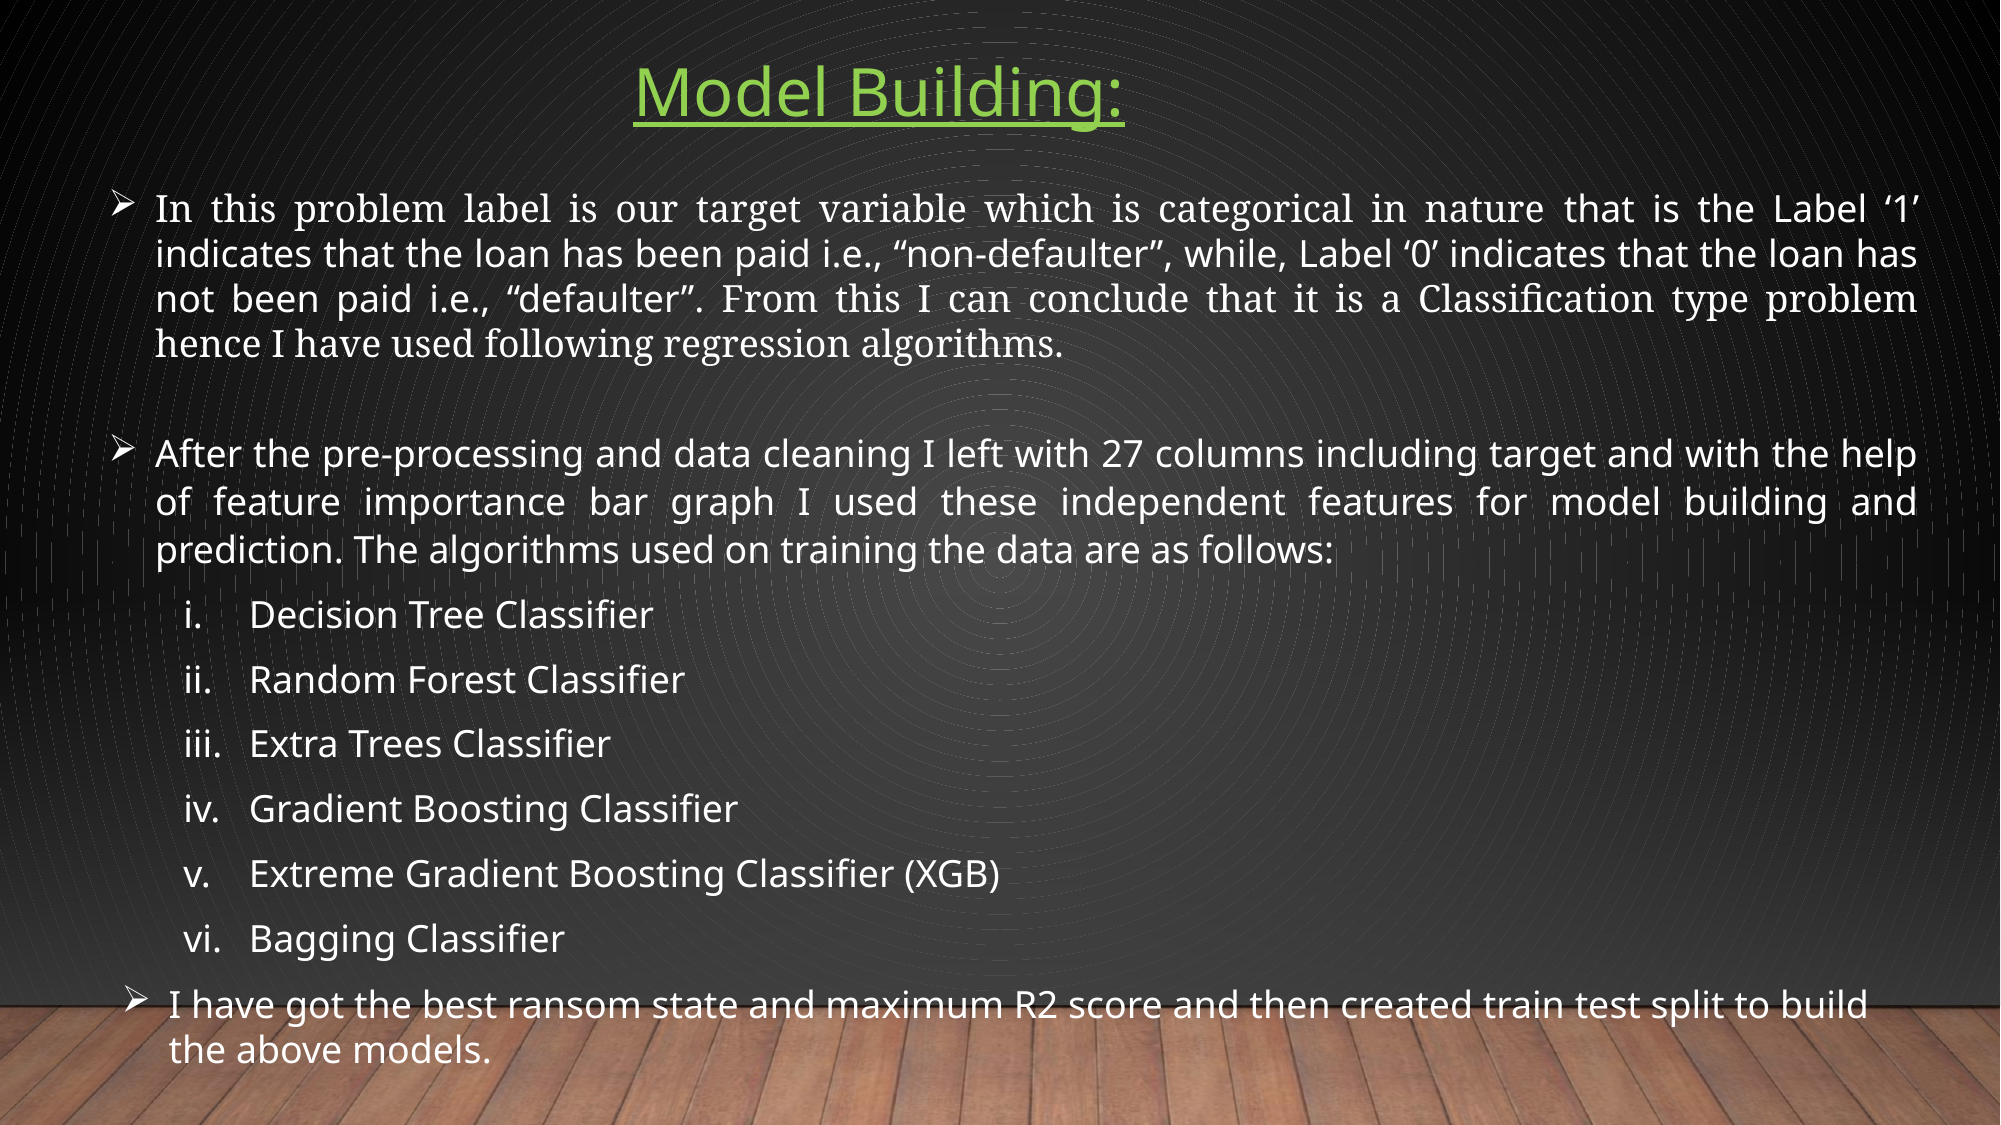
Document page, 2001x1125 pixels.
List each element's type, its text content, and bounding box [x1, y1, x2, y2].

text_box In this problem label is our target variable which is categorical in nature that is the Label ‘1’ indicates that the loan has been paid i.e., “non-defaulter”, while, Label ‘0’ indicates that the loan has not been paid i.e., “defaulter”. From this I can conclude that it is a Classification type problem hence I have used following regression algorithms. After the pre-processing and data cleaning I left with 27 columns including target and with the help of feature importance bar graph I used these independent features for model building and prediction. The algorithms used on training the data are as follows: Decision Tree Classifier Random Forest Classifier Extra Trees Classifier Gradient Boosting Classifier Extreme Gradient Boosting Classifier (XGB) Bagging Classifier [100, 177, 1928, 1097]
text_box I have got the best ransom state and maximum R2 score and then created train test split to build the above models. [114, 973, 1941, 1079]
text_box Model Building: [100, 42, 1928, 138]
picture [0, 1005, 2000, 1125]
